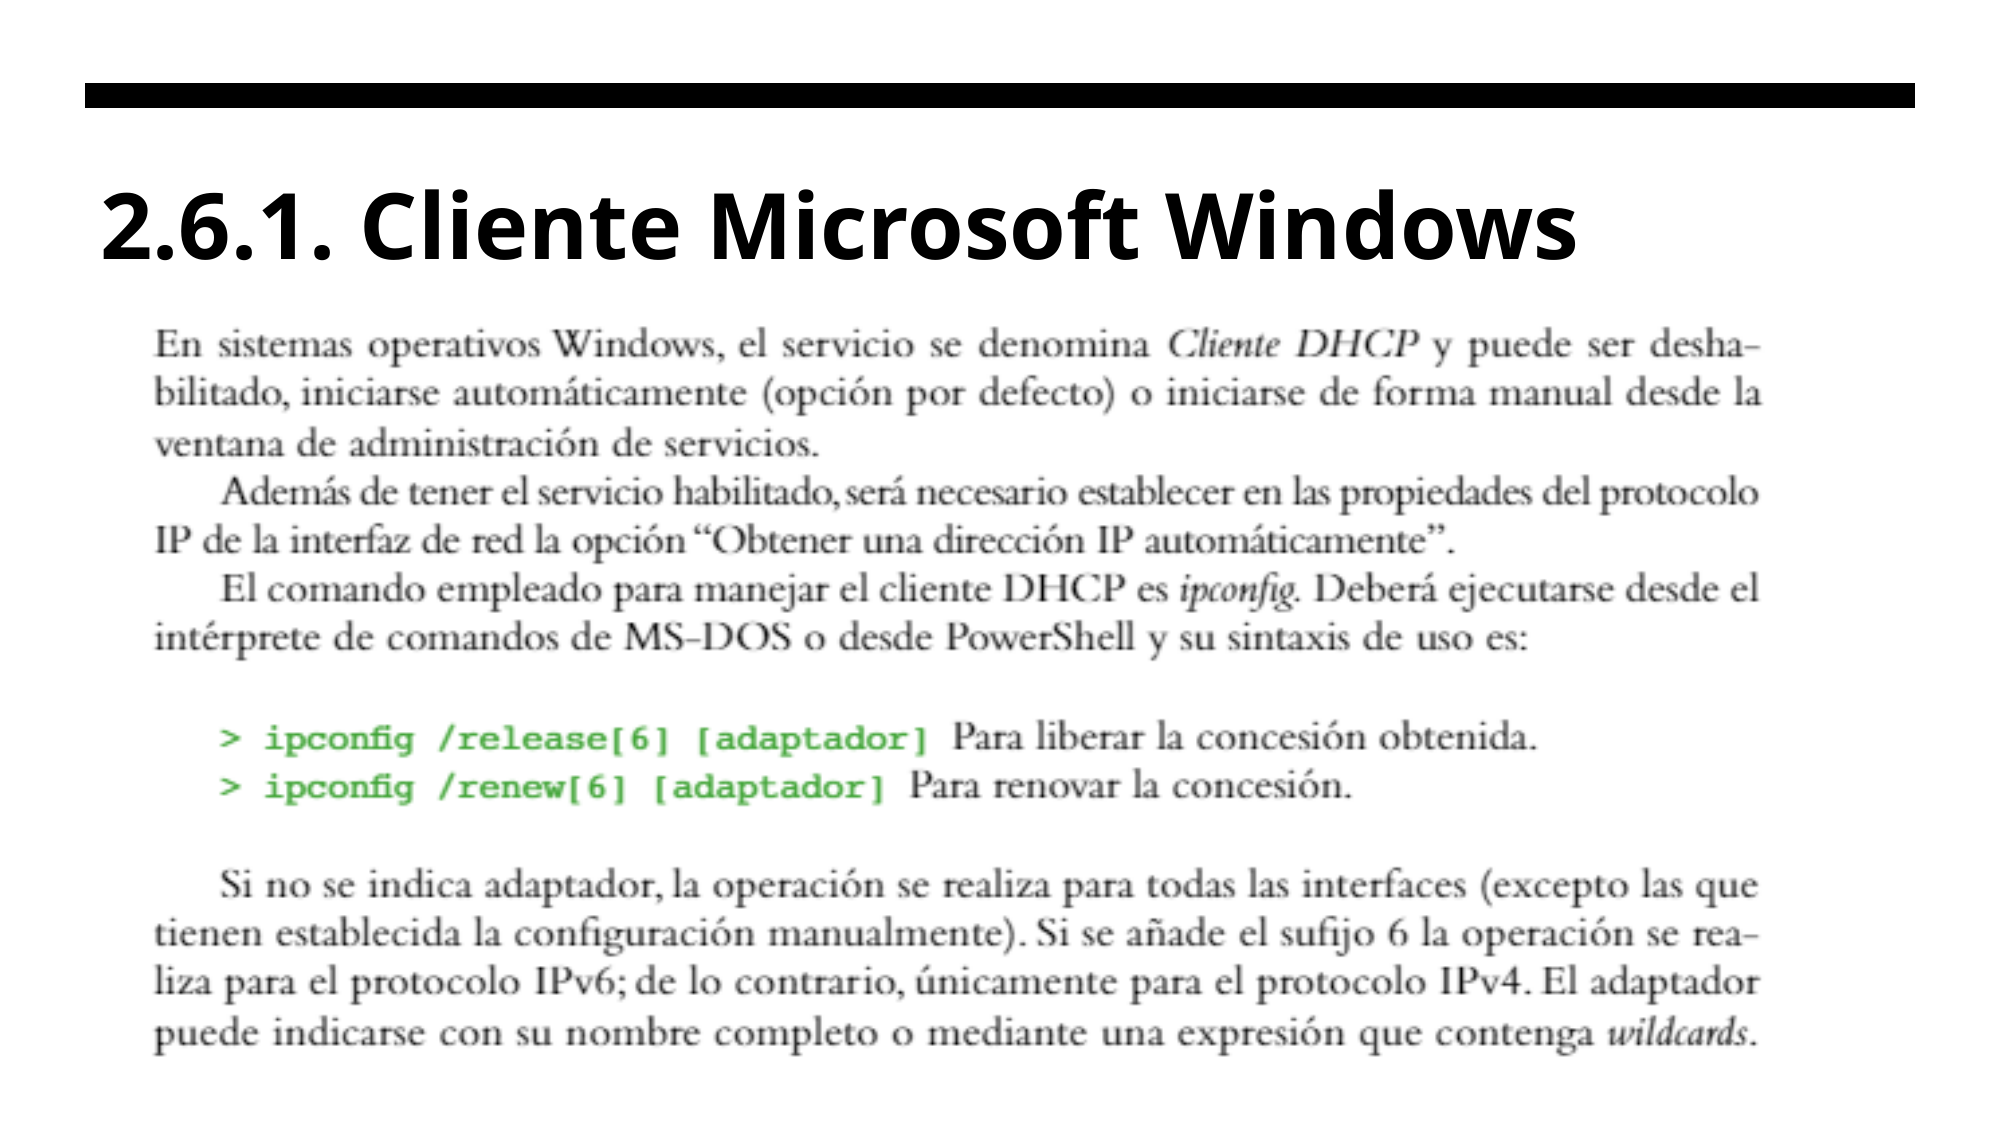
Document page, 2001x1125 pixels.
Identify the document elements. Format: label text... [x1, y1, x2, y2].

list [131, 309, 1791, 1062]
title 2.6.1. Cliente Microsoft Windows [85, 160, 1916, 401]
